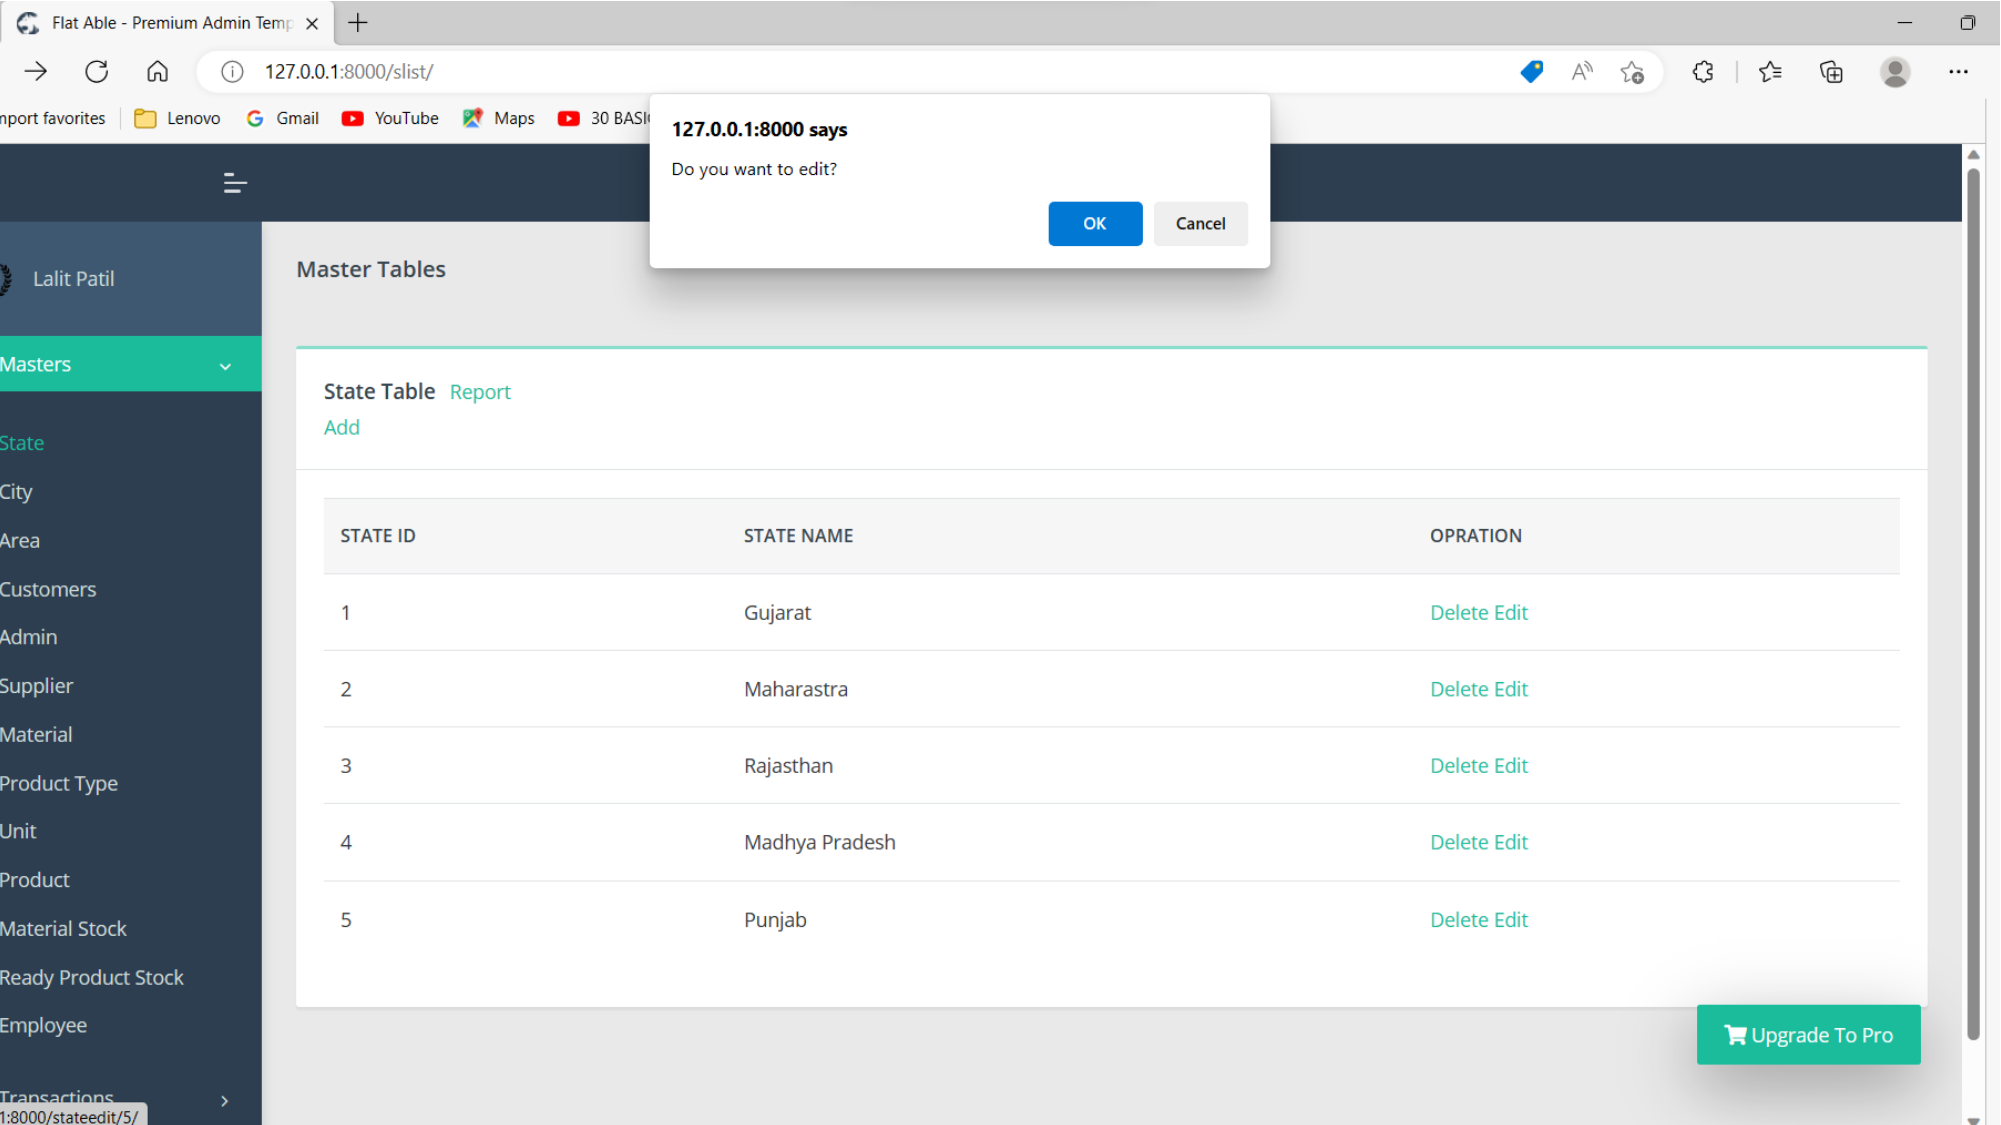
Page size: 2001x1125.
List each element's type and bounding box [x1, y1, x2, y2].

list [0, 1, 2000, 1125]
